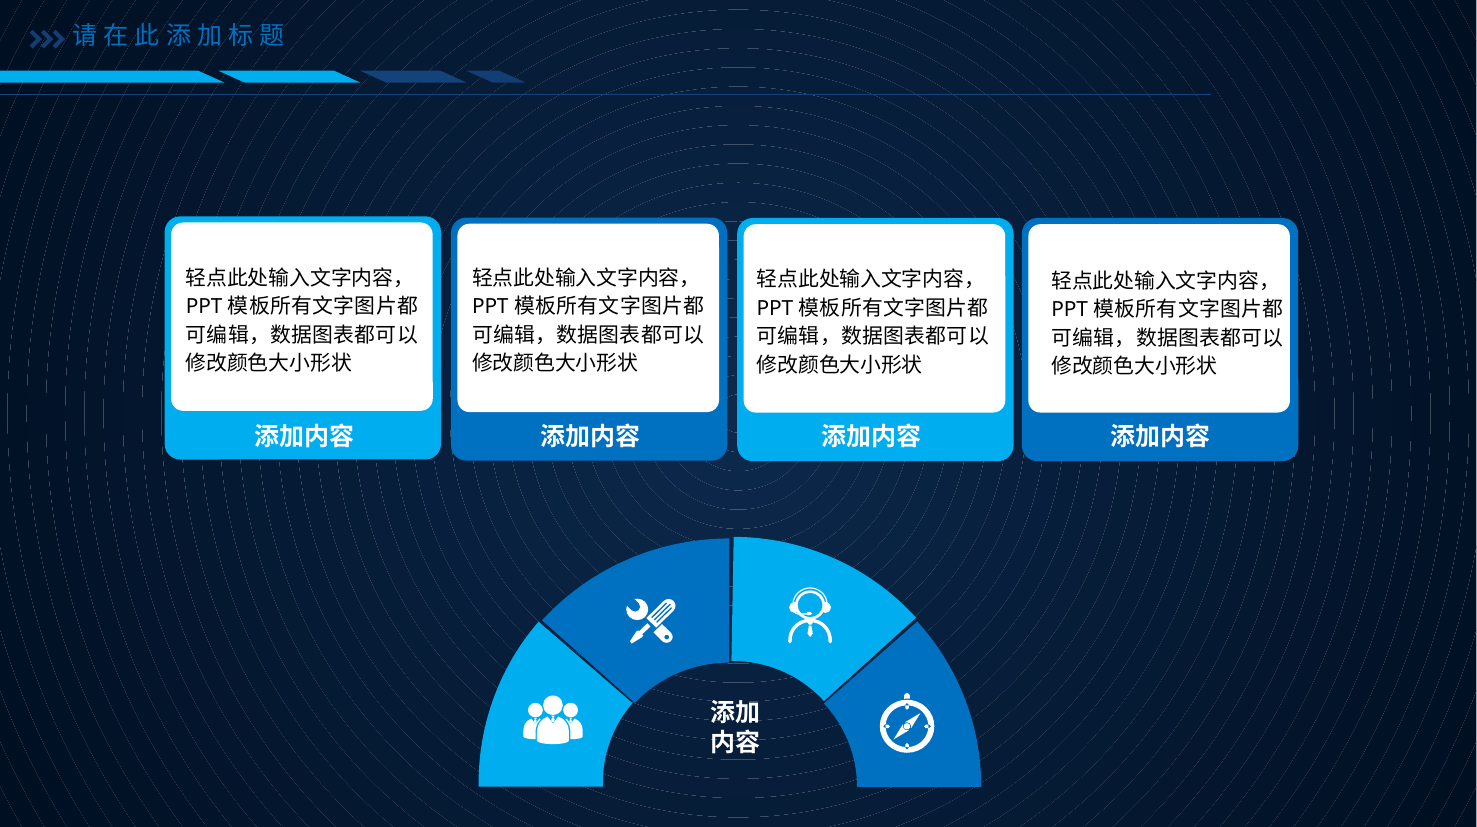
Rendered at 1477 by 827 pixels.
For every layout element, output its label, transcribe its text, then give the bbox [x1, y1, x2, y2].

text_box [29, 29, 65, 49]
text_box [0, 69, 225, 84]
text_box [450, 217, 728, 461]
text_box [1021, 217, 1299, 462]
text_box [737, 217, 1014, 462]
text_box 请在此添加标题 [57, 11, 300, 57]
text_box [476, 538, 982, 827]
text_box [359, 69, 467, 84]
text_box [164, 216, 441, 460]
text_box [218, 69, 361, 84]
text_box [466, 69, 527, 84]
